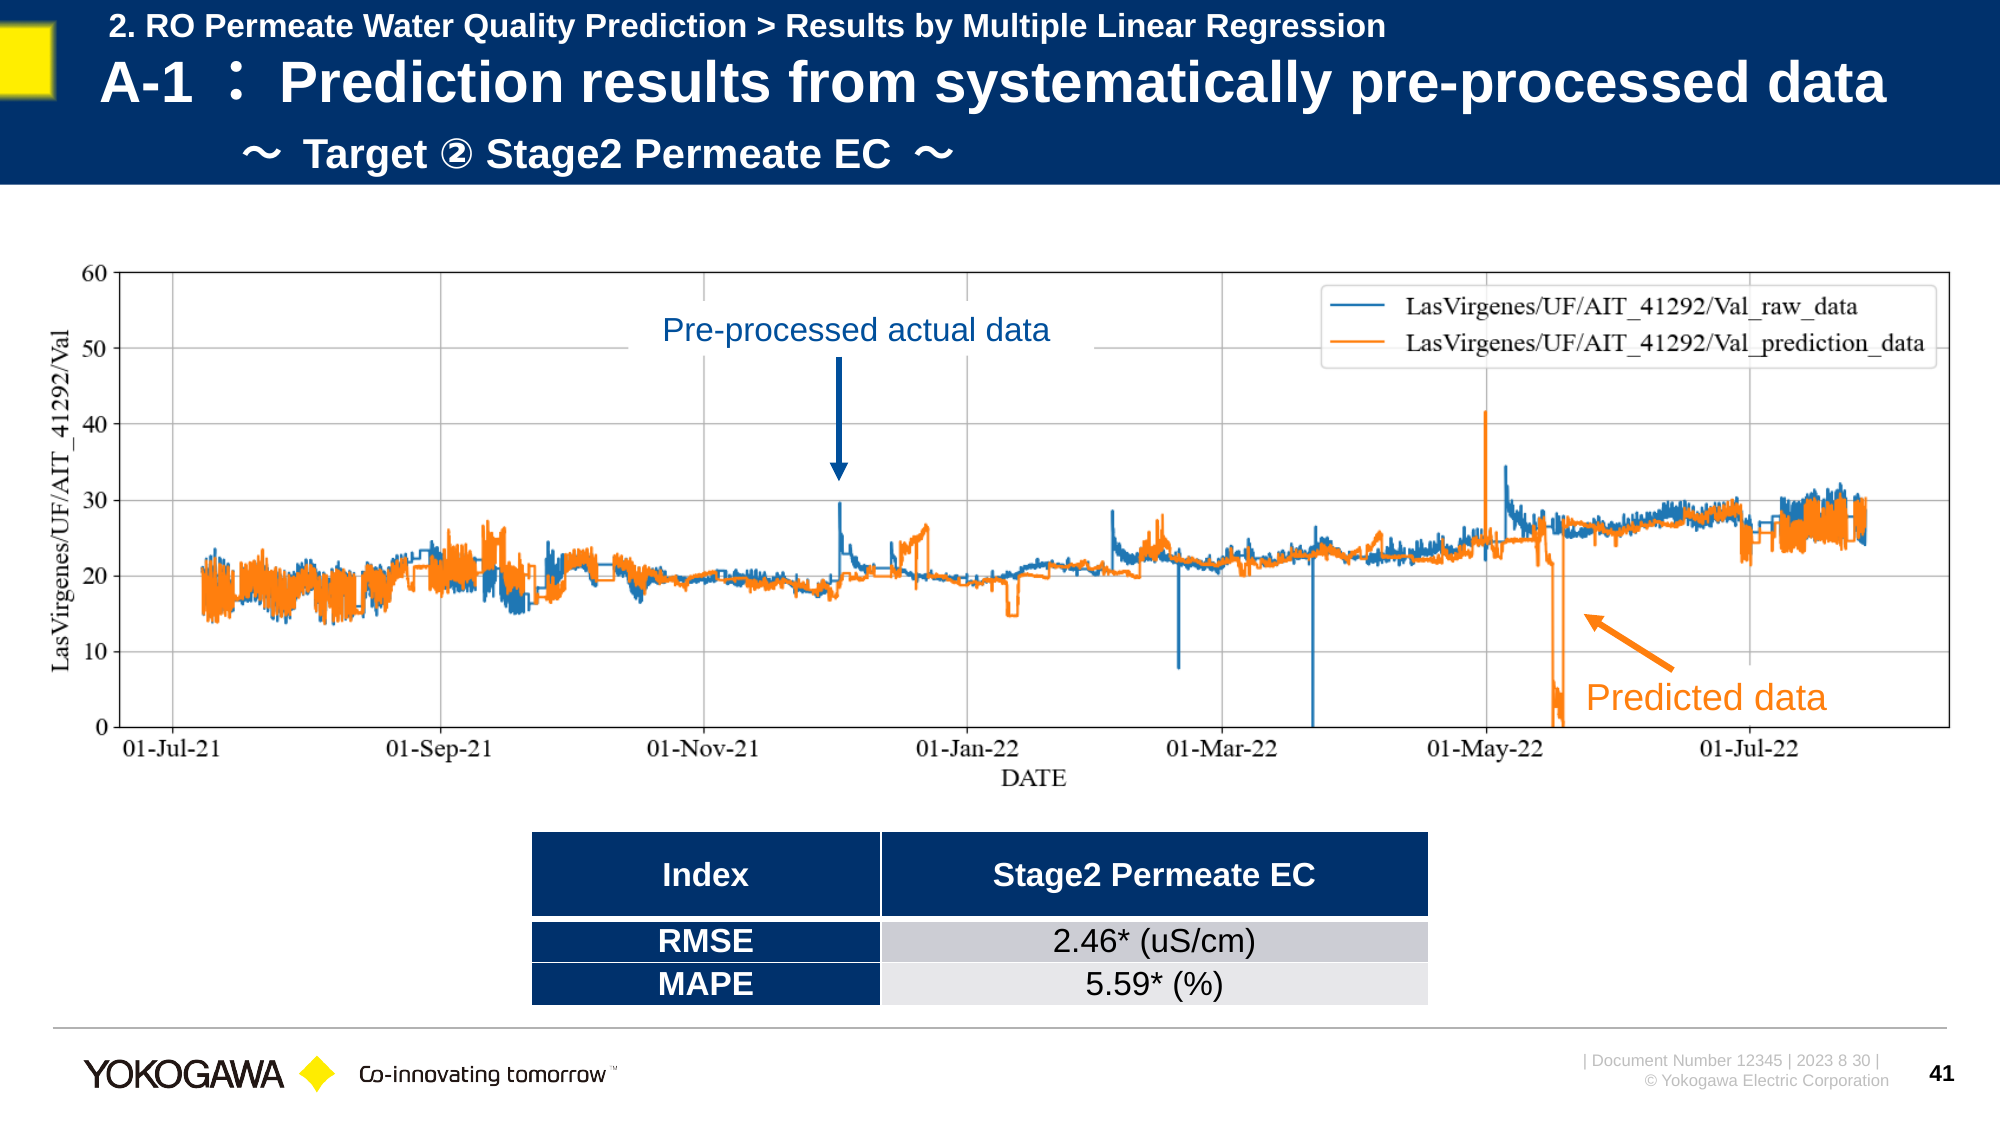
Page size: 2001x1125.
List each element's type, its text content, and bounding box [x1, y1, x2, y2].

text_box A-1：Prediction results from systematically pre-processed data [84, 41, 1955, 119]
picture [38, 256, 1970, 792]
table_header Index [532, 832, 880, 916]
table_header Stage2 Permeate EC [882, 832, 1428, 916]
table_cell 2.46* (uS/cm) [882, 922, 1428, 962]
table_cell RMSE [532, 922, 880, 962]
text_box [1583, 613, 1674, 671]
picture [0, 6, 69, 115]
text_box ～ Target ② Stage2 Permeate EC ～ [0, 119, 2000, 186]
text_box 2. RO Permeate Water Quality Prediction > Results by Multiple Linear Regression [93, 0, 1480, 41]
table_cell 5.59* (%) [882, 963, 1428, 1005]
slide_number 41 [1904, 1042, 1970, 1103]
table_cell MAPE [532, 963, 880, 1005]
picture [83, 1055, 617, 1093]
